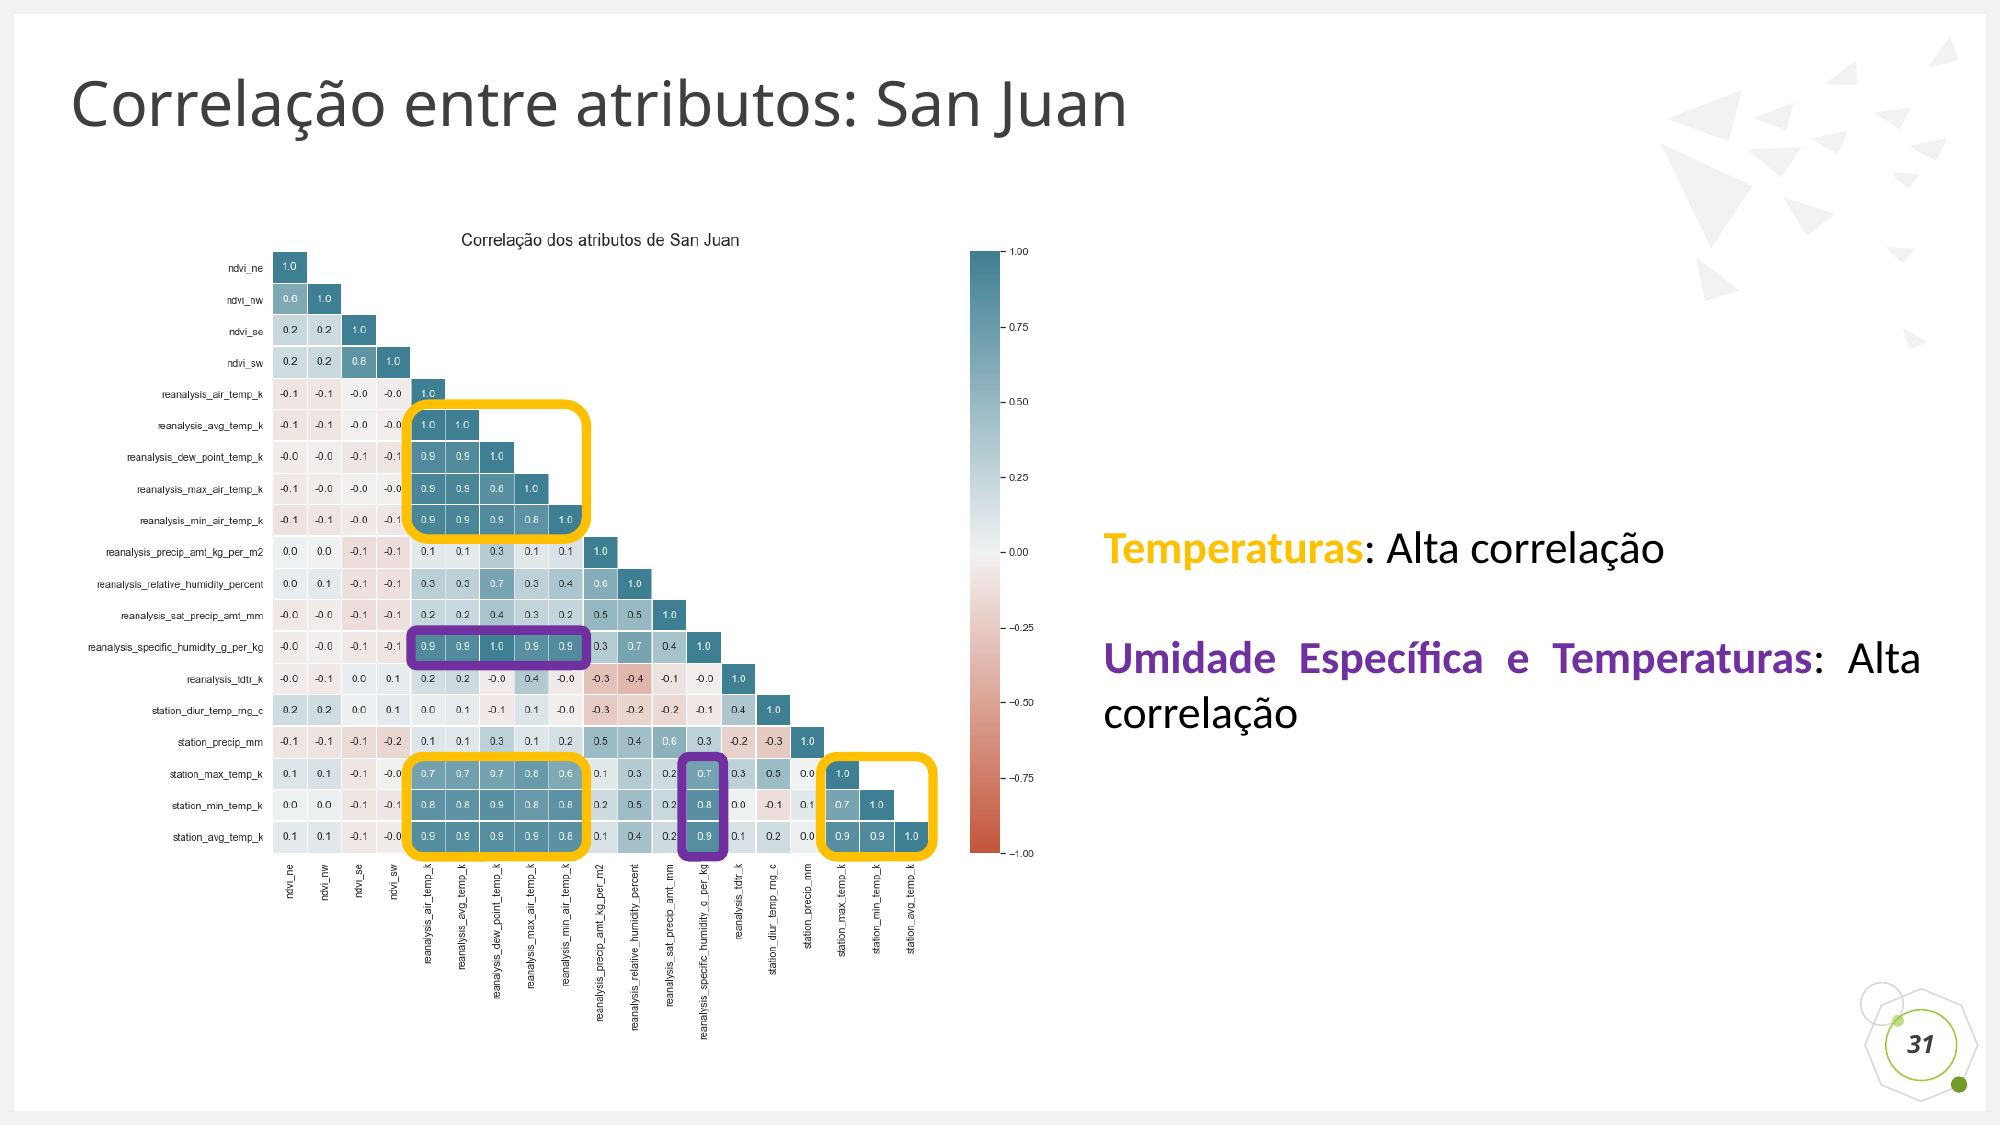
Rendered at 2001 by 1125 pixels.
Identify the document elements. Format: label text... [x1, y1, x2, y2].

title Correlação entre atributos: San Juan [70, 70, 1932, 142]
picture [80, 226, 1040, 1045]
slide_number ‹#› [1885, 1008, 1958, 1082]
text_box Temperaturas: Alta correlação Umidade Específica e Temperaturas: Alta correlação [1103, 517, 1922, 738]
